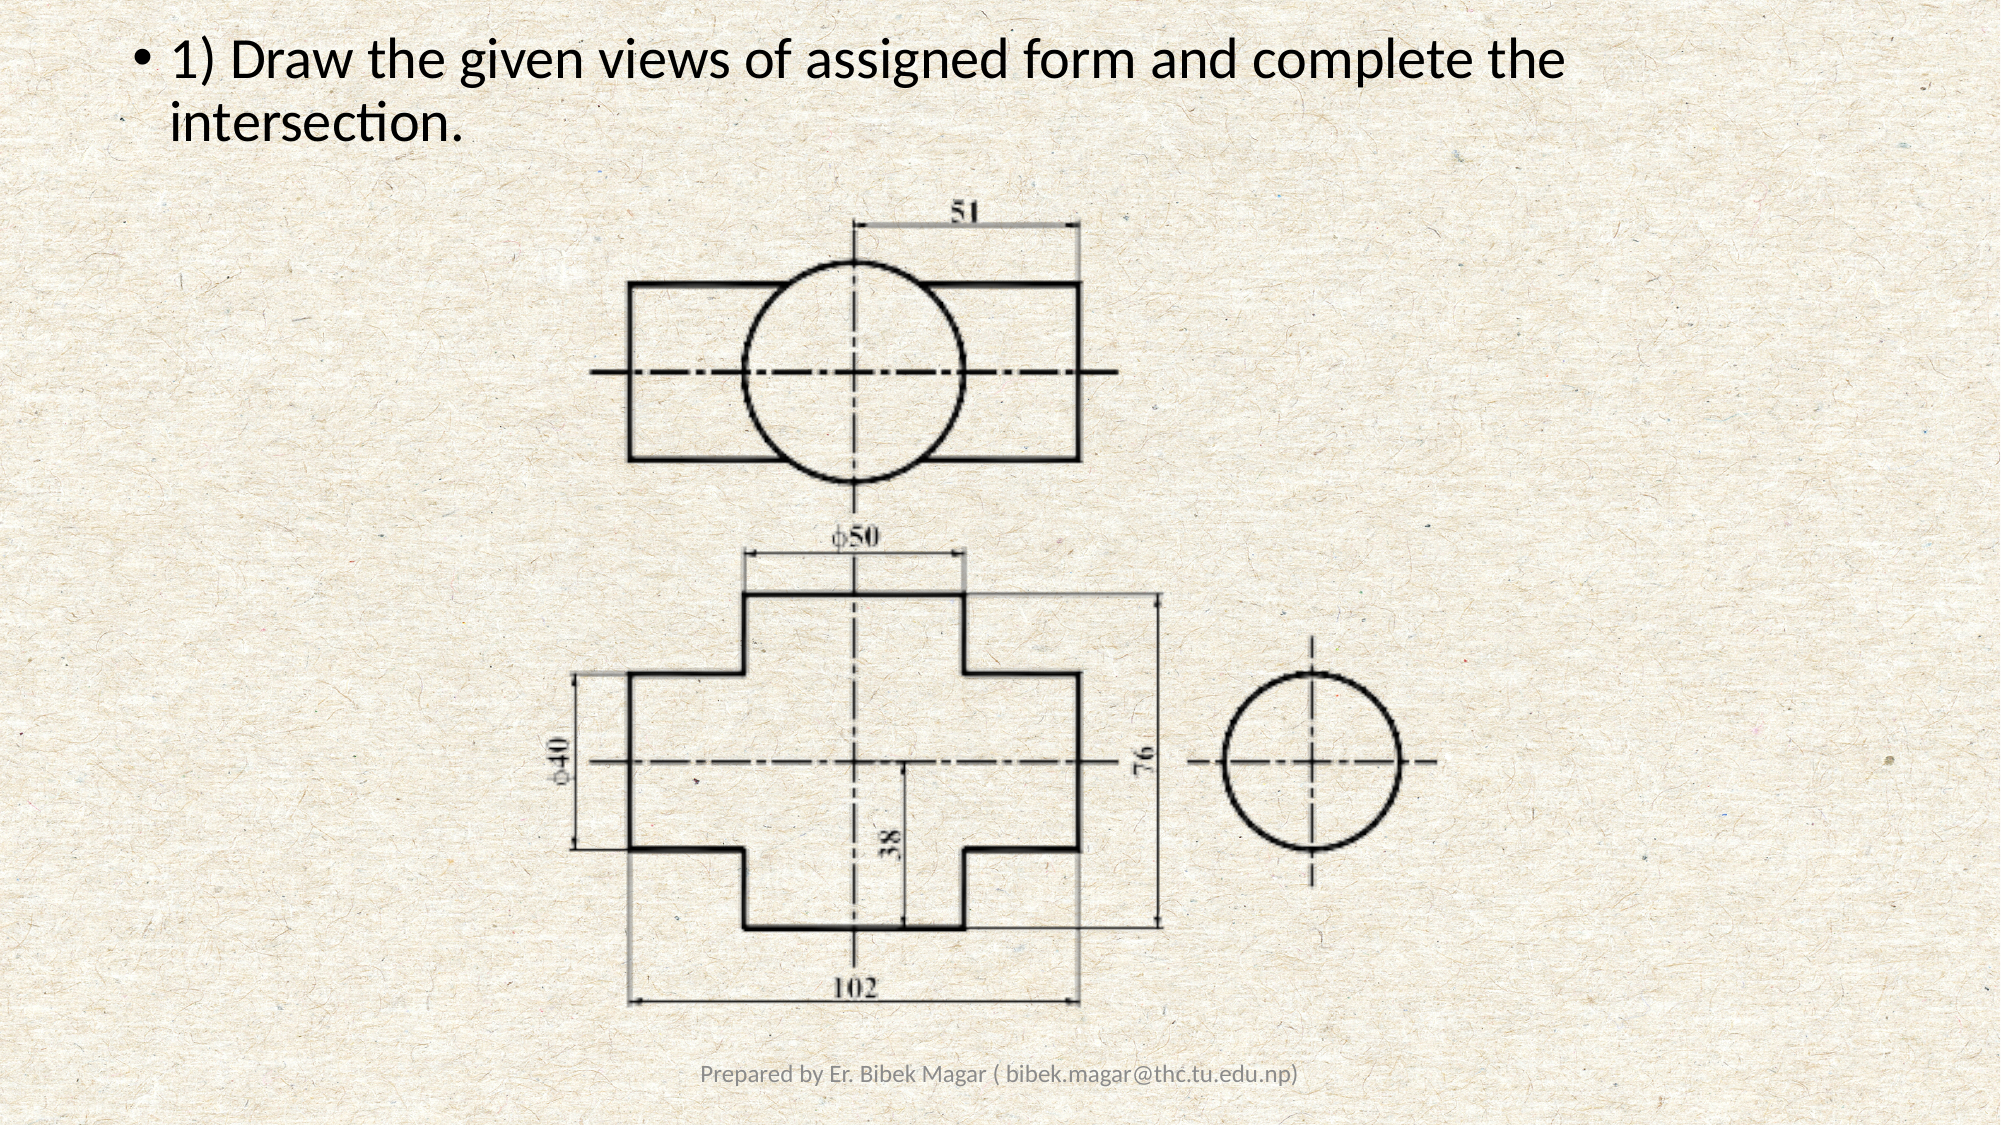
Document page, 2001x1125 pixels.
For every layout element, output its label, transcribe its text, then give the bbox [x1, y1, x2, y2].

footer Prepared by Er. Bibek Magar ( bibek.magar@thc.tu.edu.np) [662, 1042, 1338, 1103]
list 1) Draw the given views of assigned form and complete the intersection. [117, 20, 1843, 238]
picture [0, 0, 2001, 1125]
